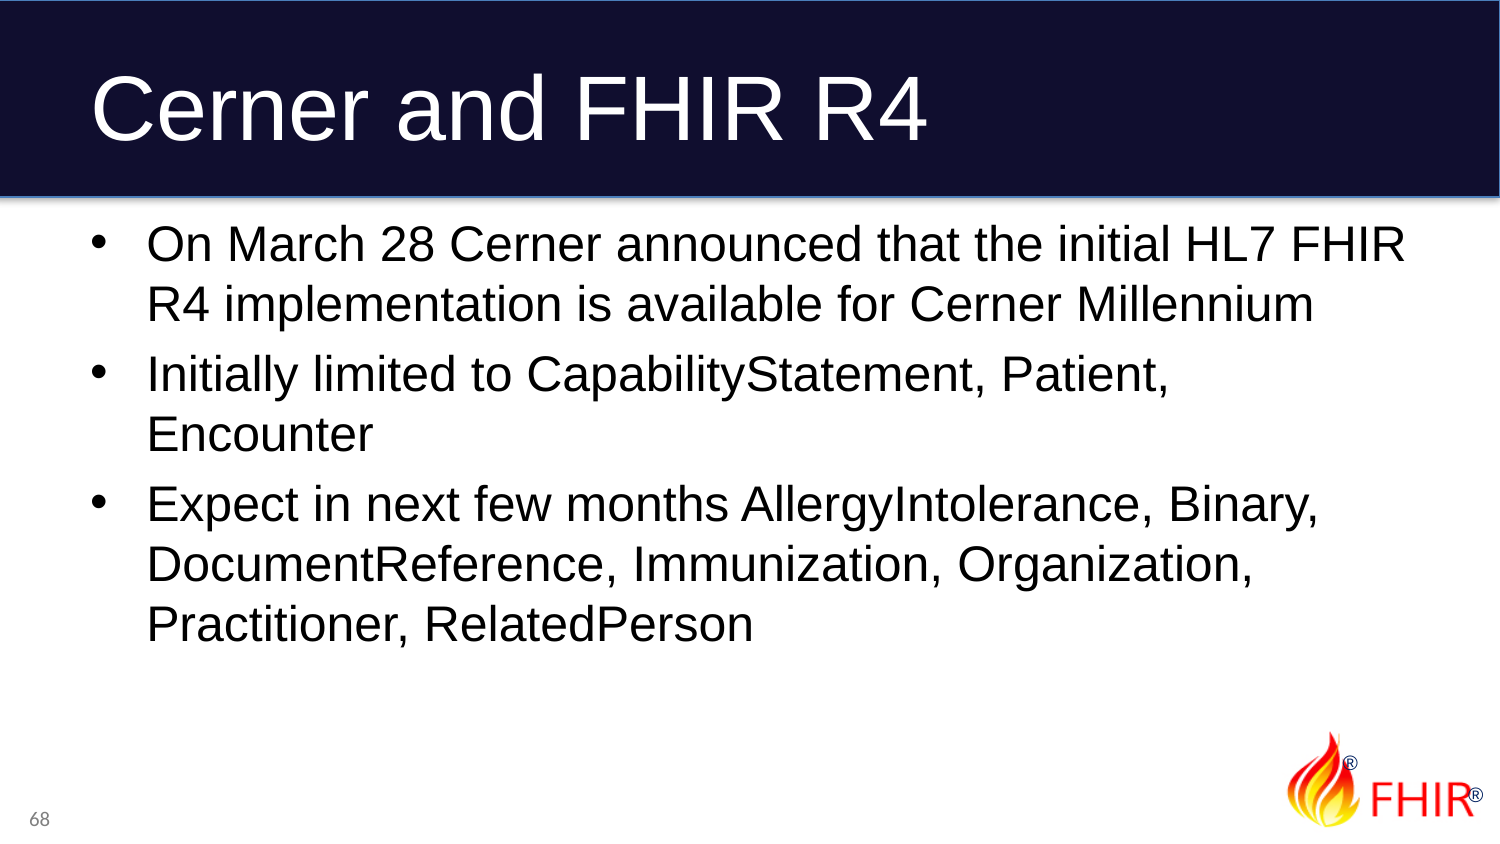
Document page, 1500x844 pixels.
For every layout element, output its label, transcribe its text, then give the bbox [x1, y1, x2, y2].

list On March 28 Cerner announced that the initial HL7 FHIR R4 implementation is available for Cerner Millennium Initially limited to CapabilityStatement, Patient, Encounter Expect in next few months AllergyIntolerance, Binary, DocumentReference, Immunization, Organization, Practitioner, RelatedPerson [75, 204, 1425, 810]
title Cerner and FHIR R4 [75, 33, 1425, 175]
picture [1279, 726, 1481, 833]
